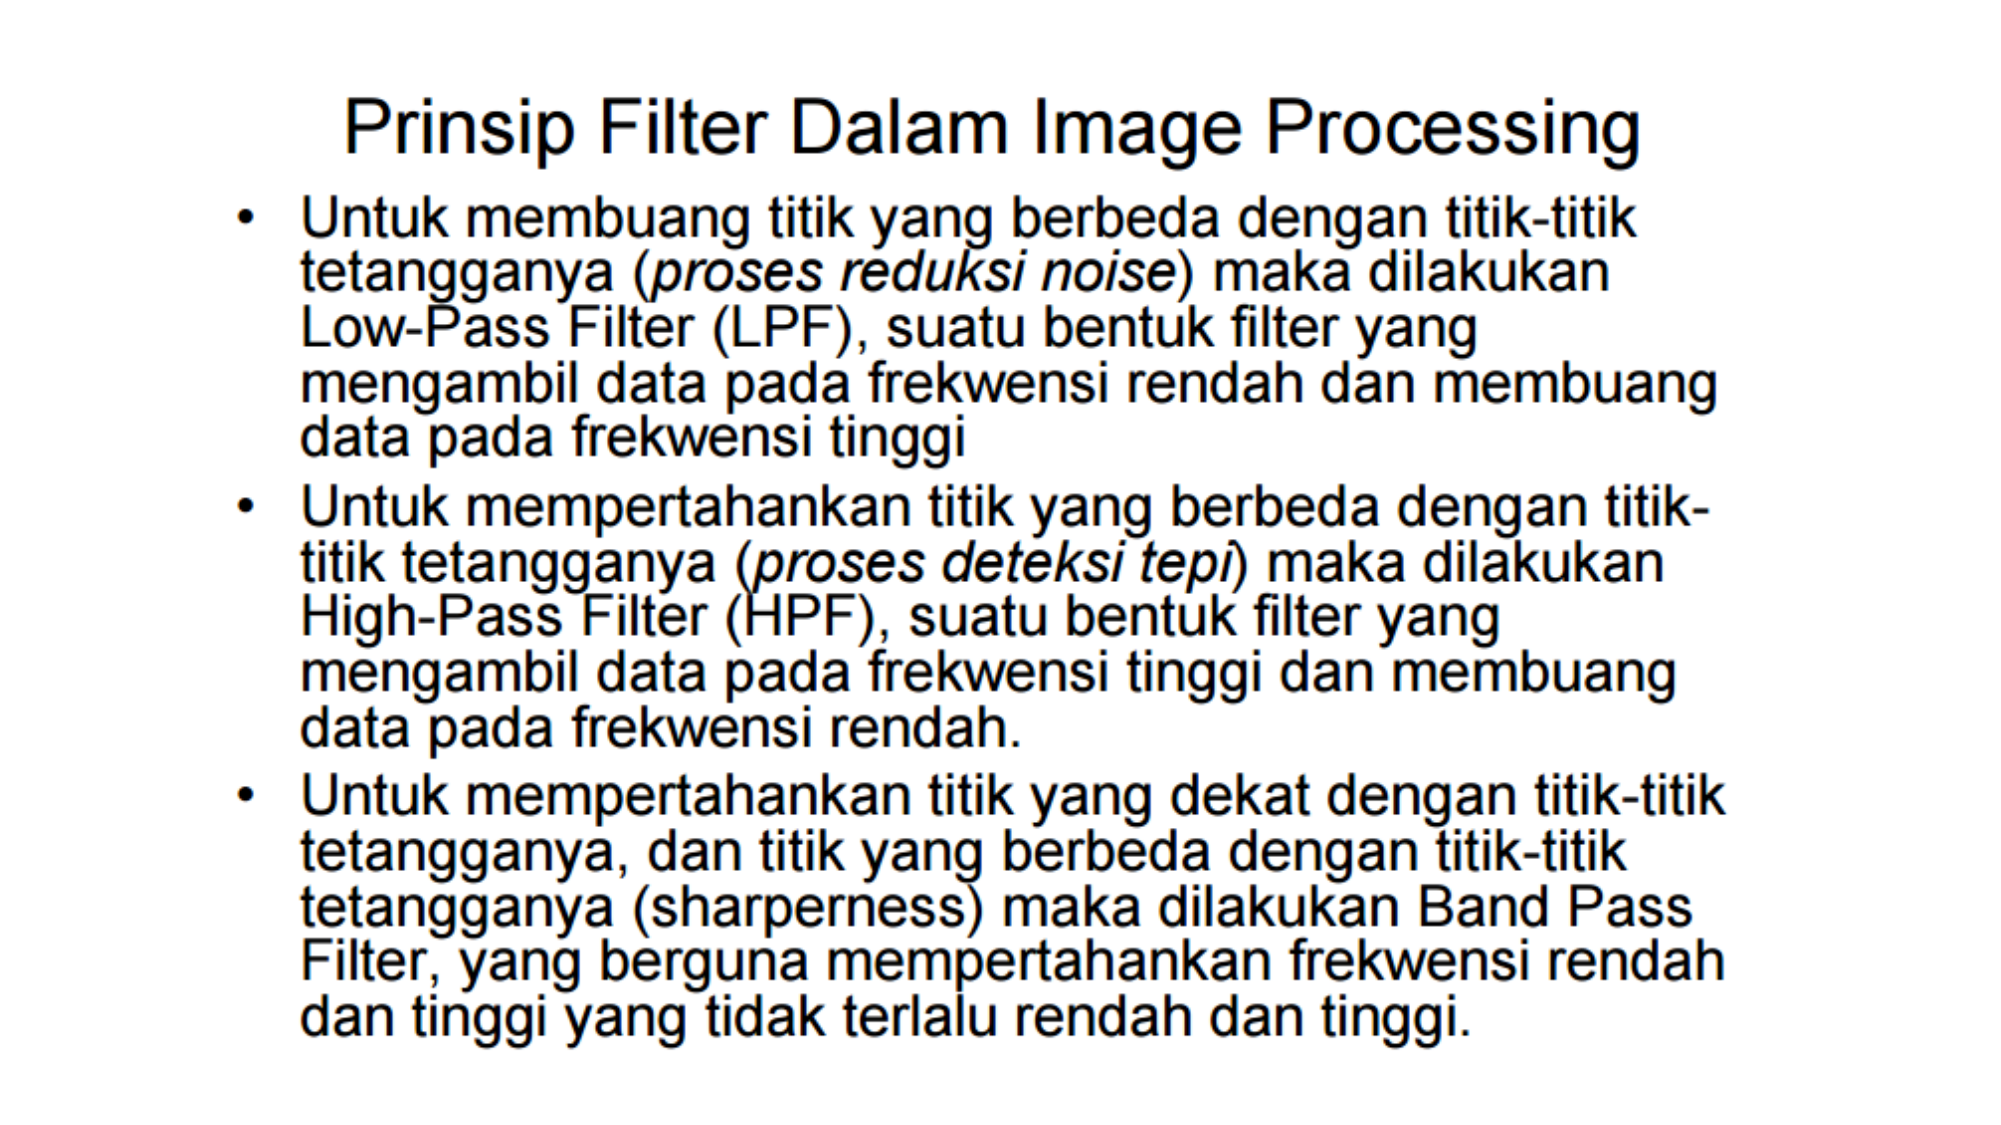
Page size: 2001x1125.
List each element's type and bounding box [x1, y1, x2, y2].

picture [218, 76, 1782, 1078]
